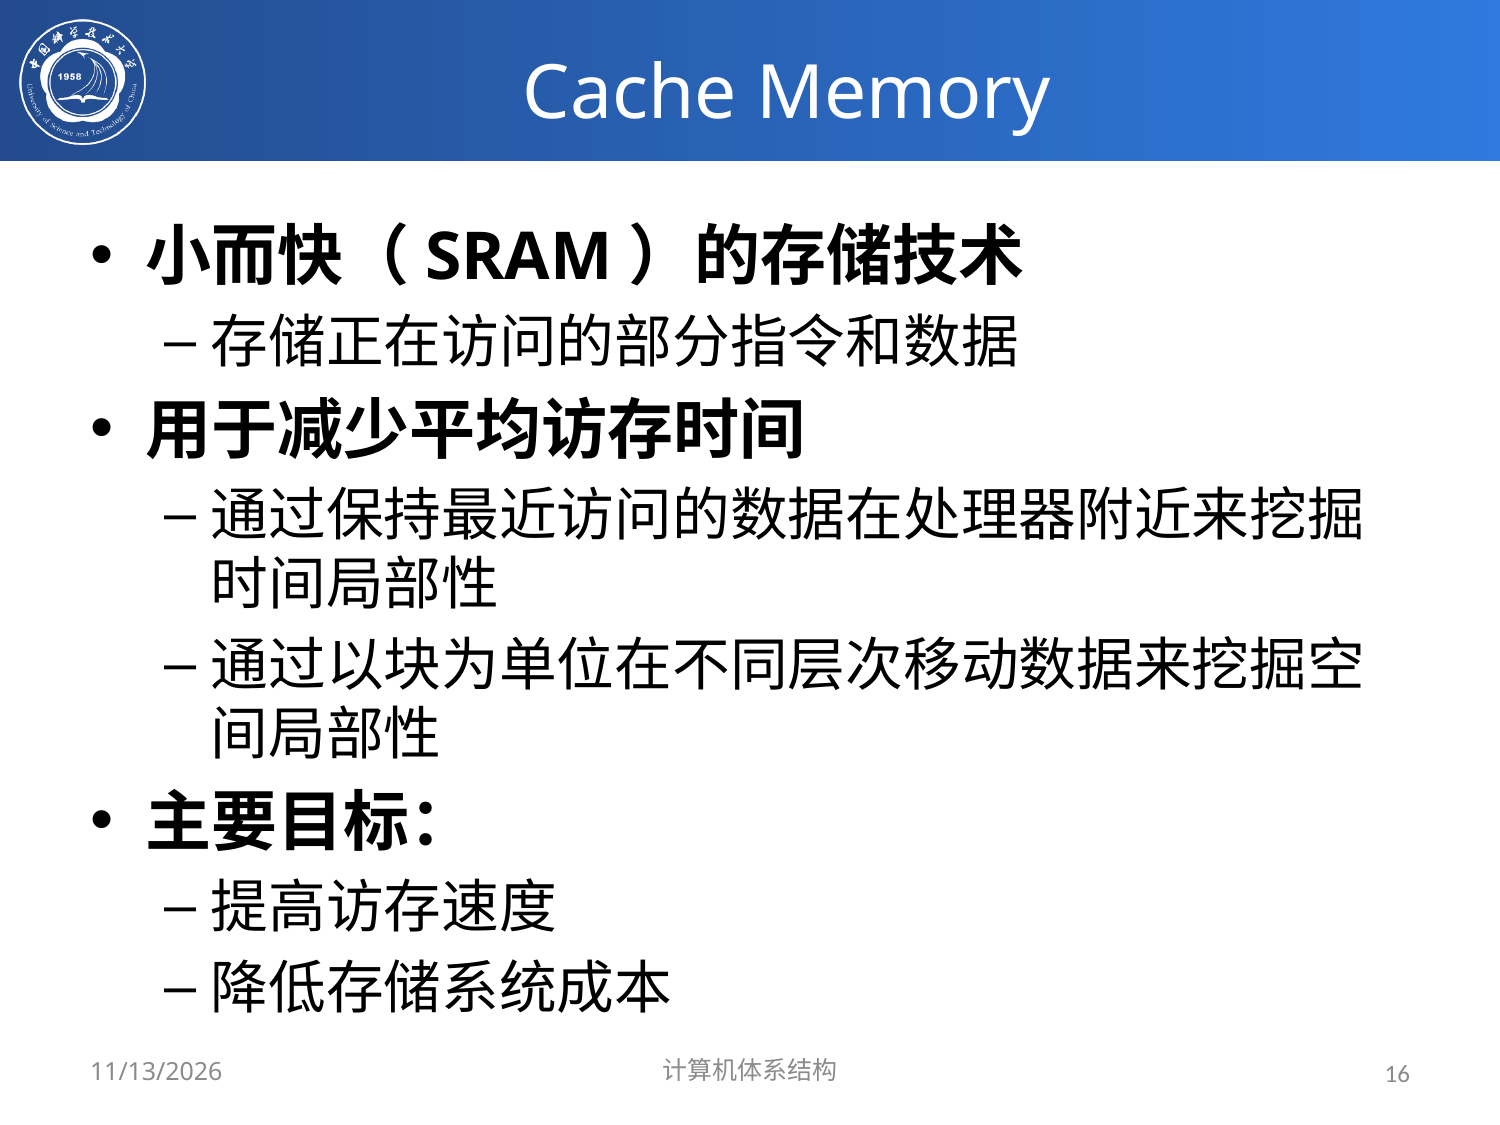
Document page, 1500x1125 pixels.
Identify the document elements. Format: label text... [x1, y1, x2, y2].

footer 计算机体系结构 [512, 1042, 988, 1103]
picture [19, 19, 146, 145]
list 小而快（SRAM）的存储技术 存储正在访问的部分指令和数据 用于减少平均访存时间 通过保持最近访问的数据在处理器附近来挖掘时间局部性 通过以块为单位在不同层次移动数据来挖掘空间局部性 主要目标： 提高访存速度 降低存储系统成本 [75, 206, 1425, 1036]
title Cache Memory [169, 24, 1425, 153]
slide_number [75, 1042, 425, 1103]
slide_number 16 [1074, 1042, 1425, 1103]
